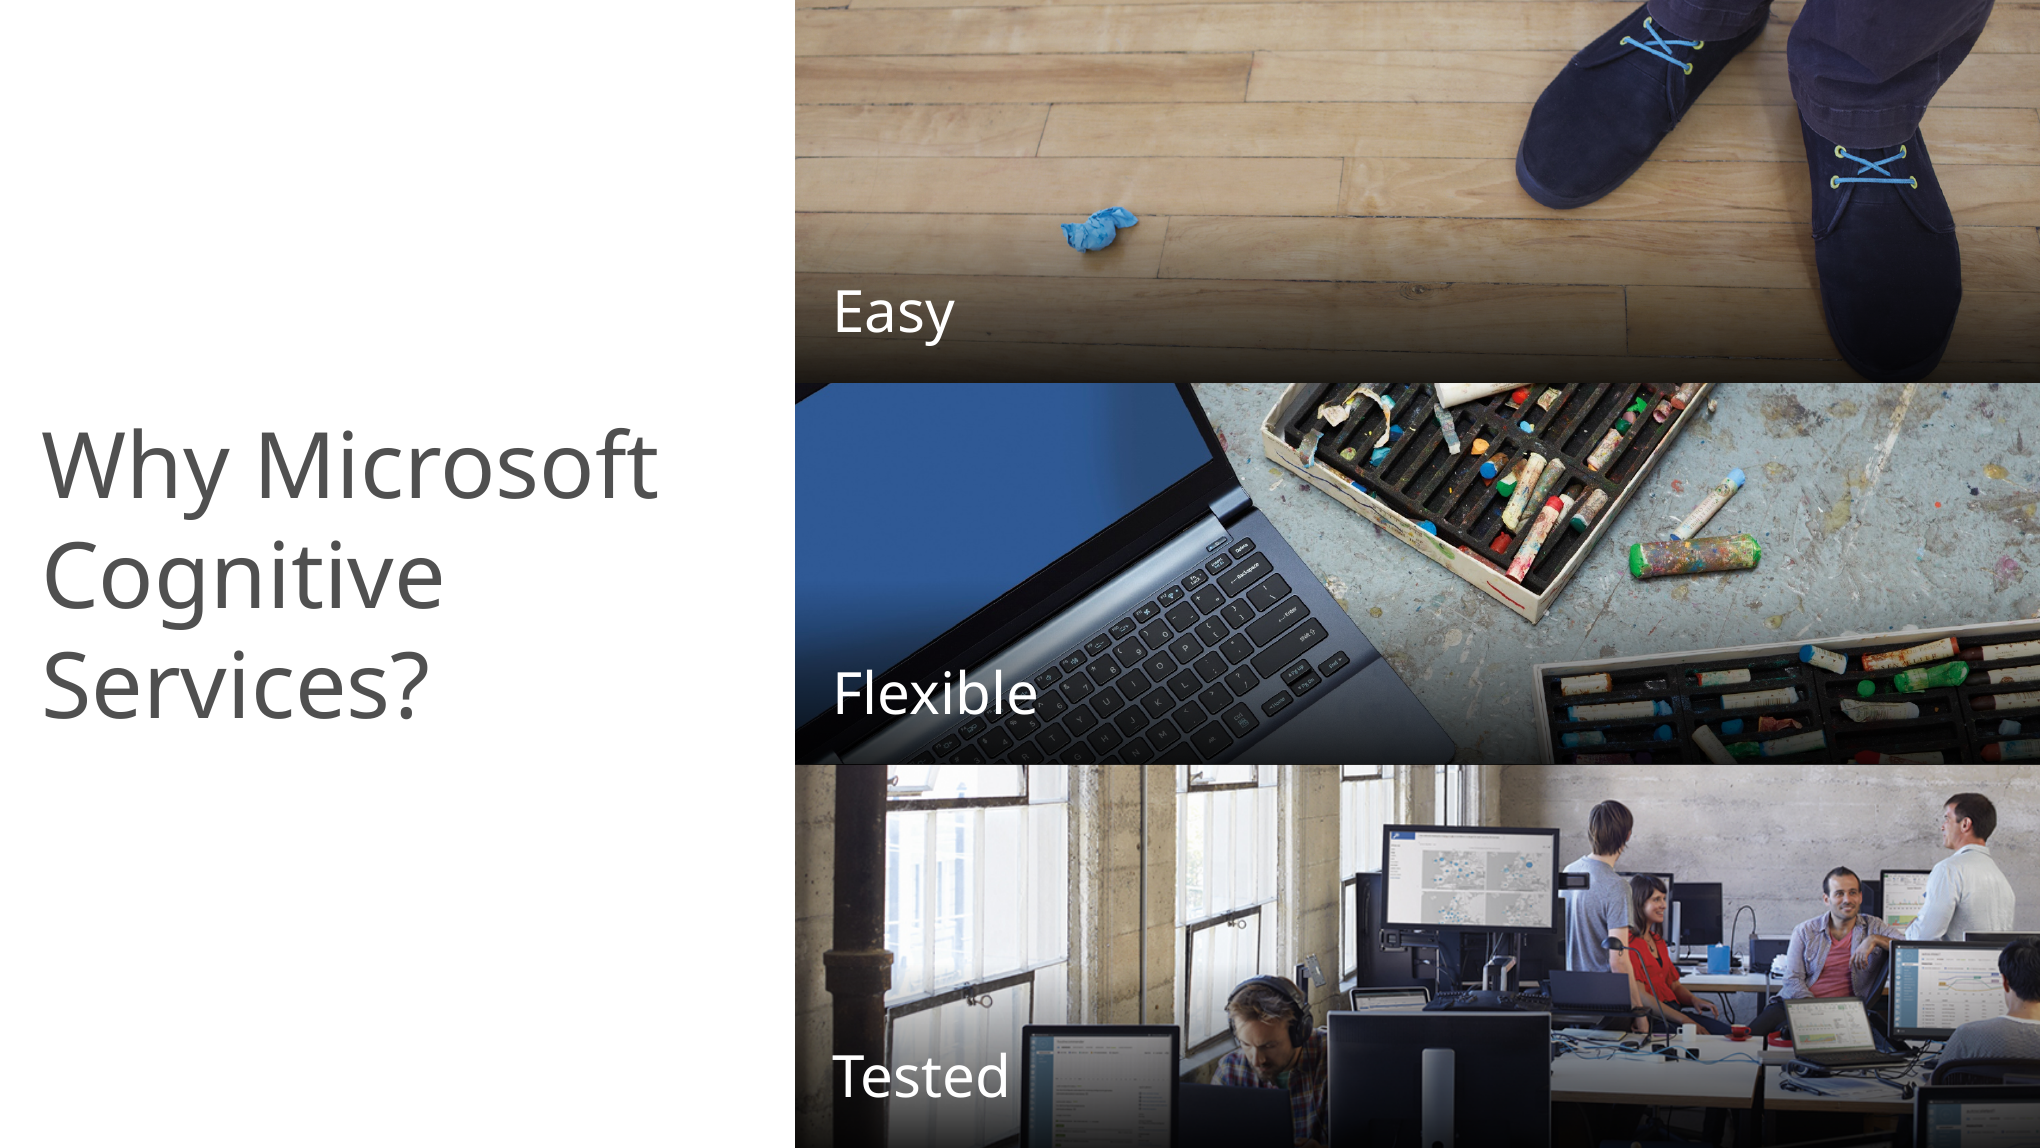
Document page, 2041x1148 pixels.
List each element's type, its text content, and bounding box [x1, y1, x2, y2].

picture [794, 383, 2041, 1148]
text_box Why Microsoft Cognitive Services? [26, 399, 699, 745]
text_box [794, 0, 2041, 383]
